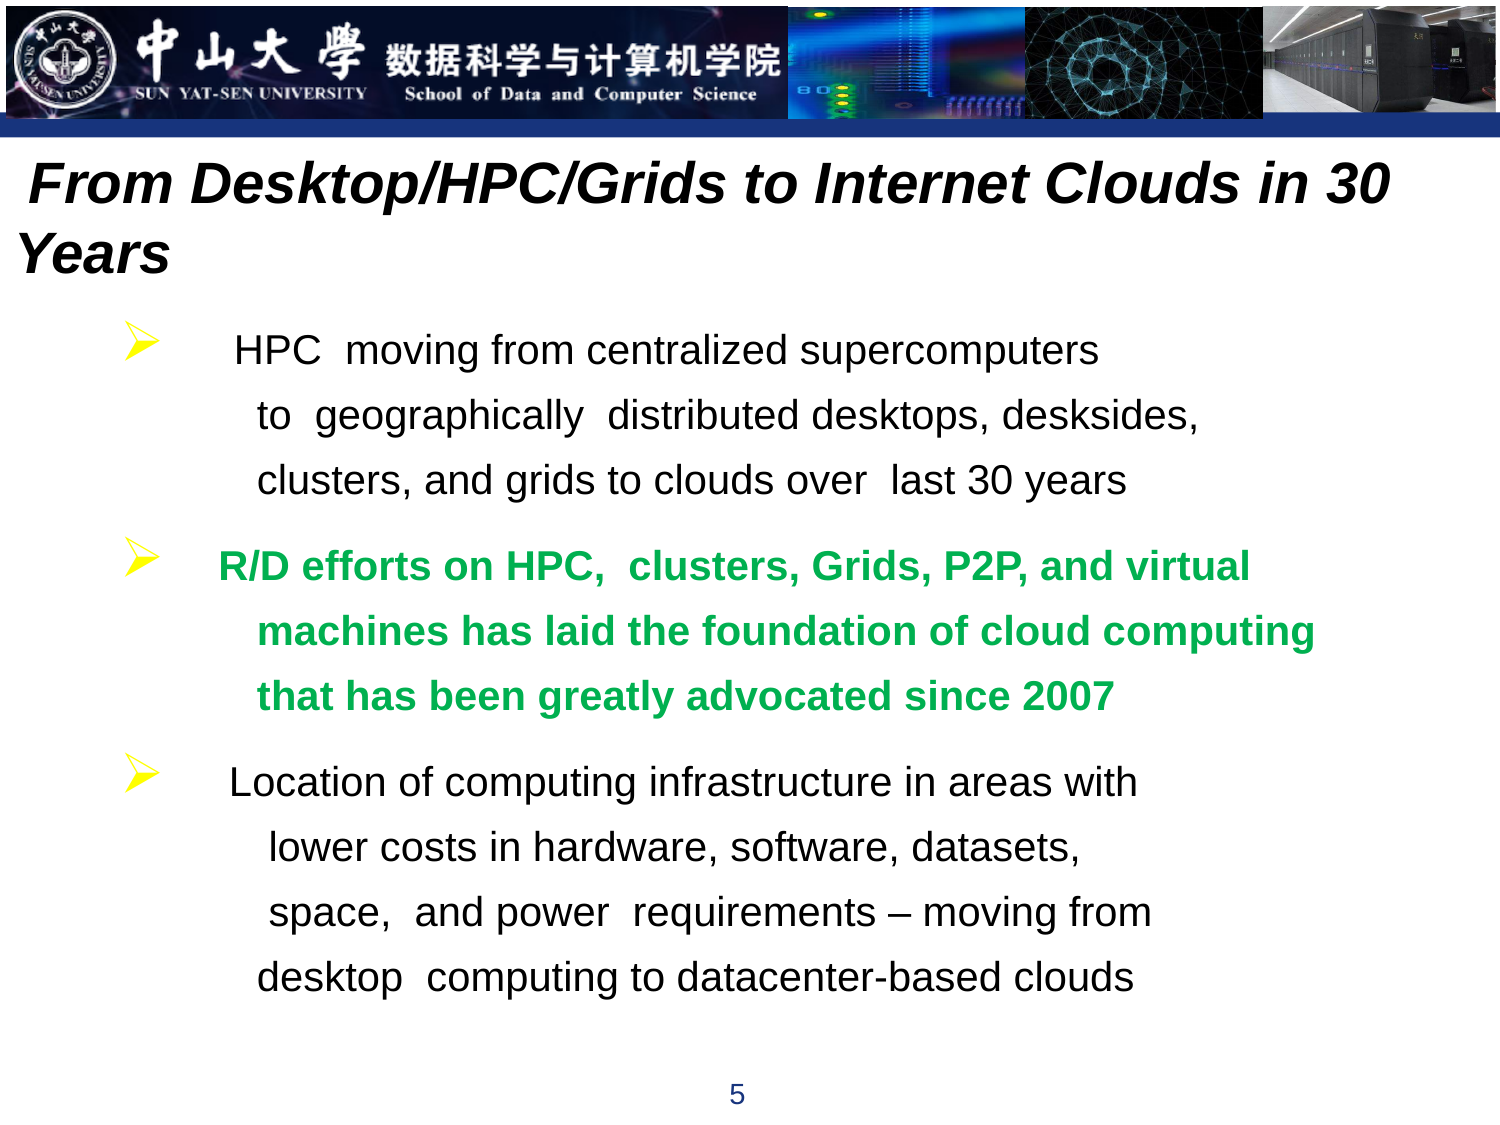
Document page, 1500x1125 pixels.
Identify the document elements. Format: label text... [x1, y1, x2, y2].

slide_number 5 [562, 1067, 913, 1119]
text_box HPC moving from centralized supercomputers to geographically distributed desktops, desksides, clusters, and grids to clouds over last 30 years R/D efforts on HPC, clusters, Grids, P2P, and virtual machines has laid the foundation of cloud computing that has been greatly advocated since 2007 Location of computing infrastructure in areas with lower costs in hardware, software, datasets, space, and power requirements – moving from desktop computing to datacenter-based clouds [105, 300, 1463, 1008]
picture [6, 6, 1496, 119]
text_box From Desktop/HPC/Grids to Internet Clouds in 30 Years [0, 137, 1500, 293]
